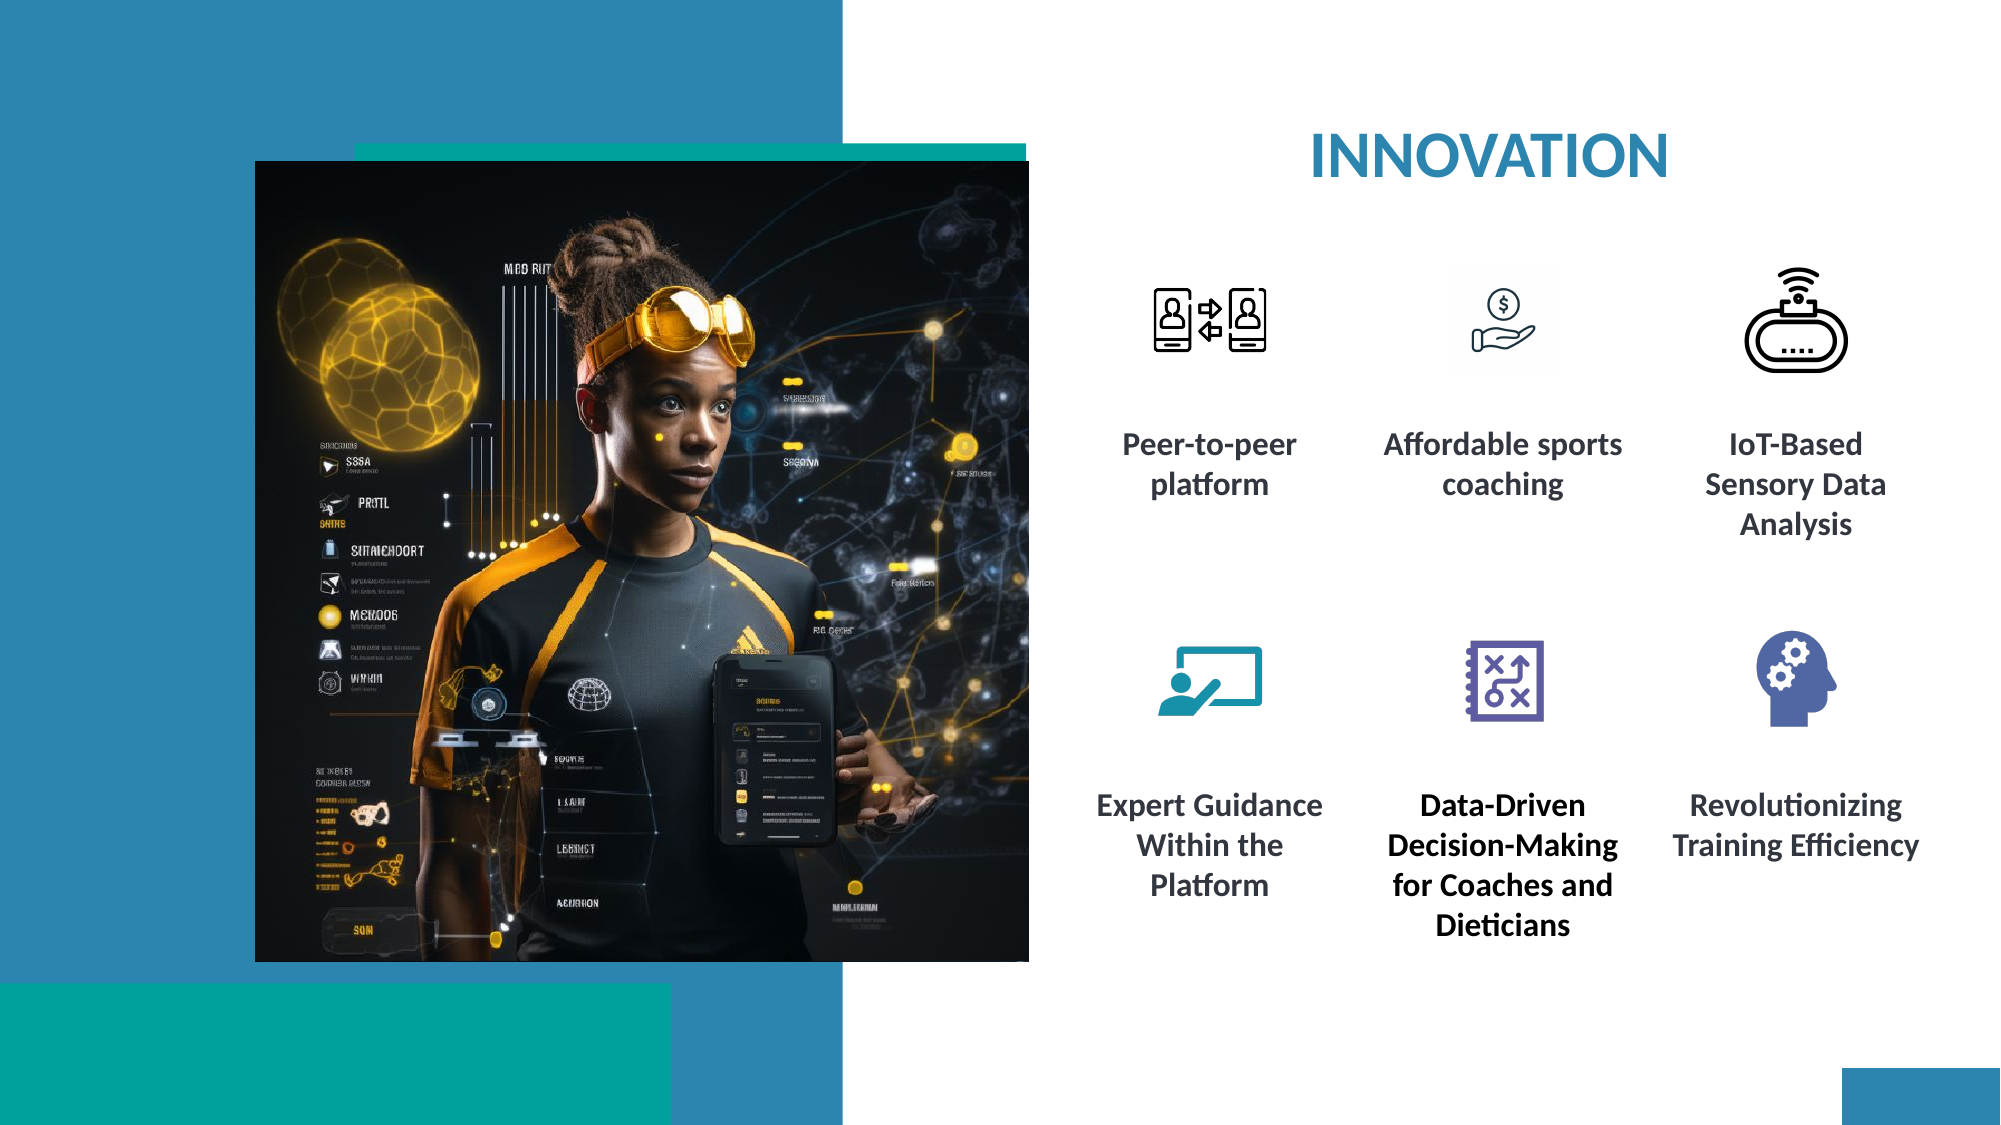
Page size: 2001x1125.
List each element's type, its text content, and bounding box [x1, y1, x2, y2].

picture [255, 161, 1029, 962]
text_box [1085, 209, 1922, 979]
text_box INNOVATION [1294, 74, 1755, 200]
